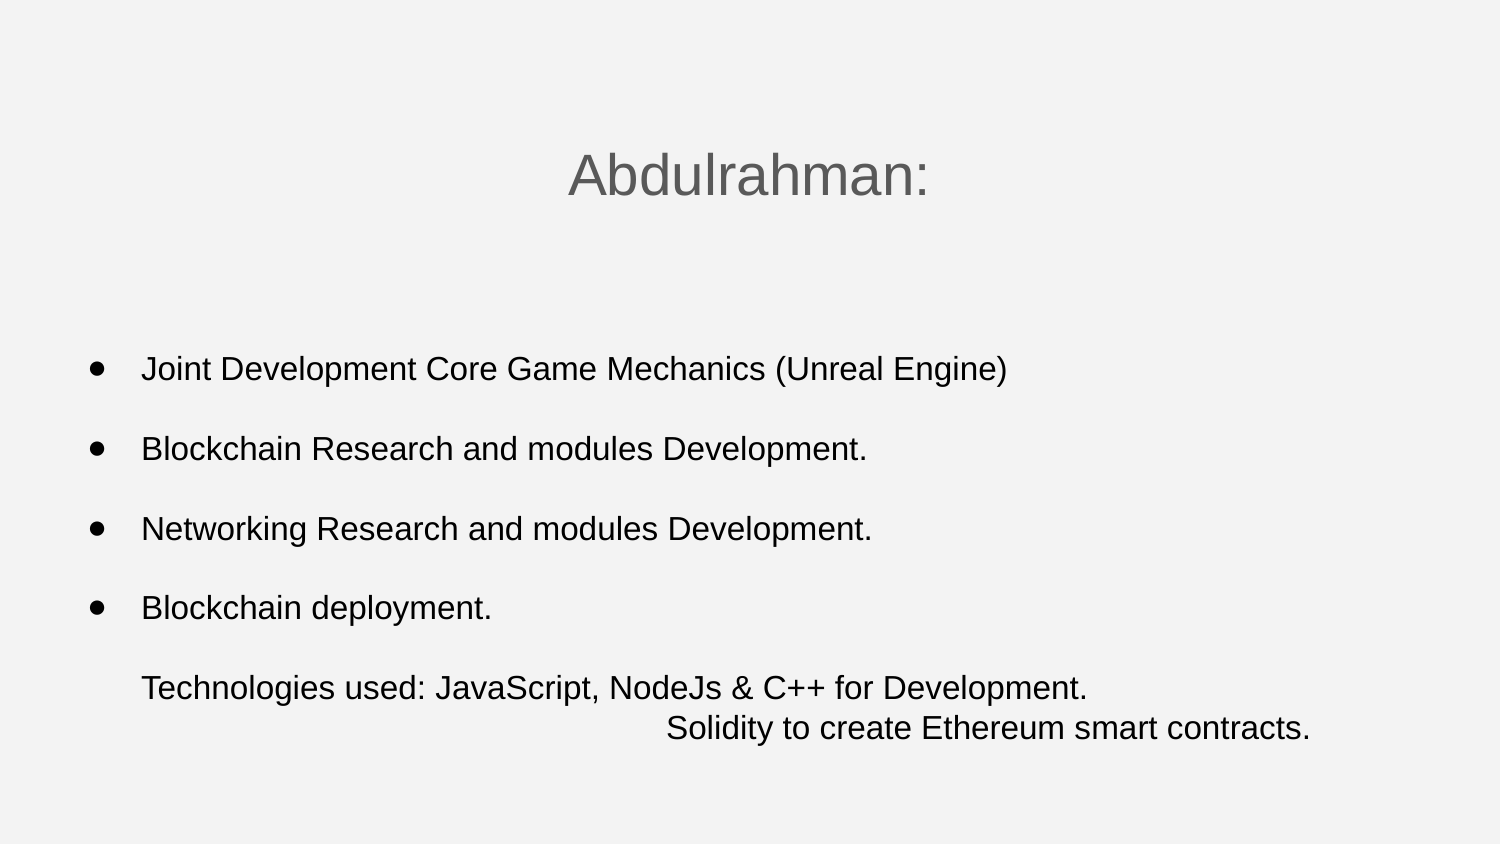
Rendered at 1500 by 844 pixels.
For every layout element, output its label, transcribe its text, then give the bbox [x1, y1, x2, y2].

title Joint Development Core Game Mechanics (Unreal Engine) Blockchain Research and modules Development. Networking Research and modules Development. Blockchain deployment. Technologies used: JavaScript, NodeJs & C++ for Development. Solidity to create Ethereum smart contracts. [51, 253, 1449, 797]
subtitle Abdulrahman: [51, 122, 1449, 253]
